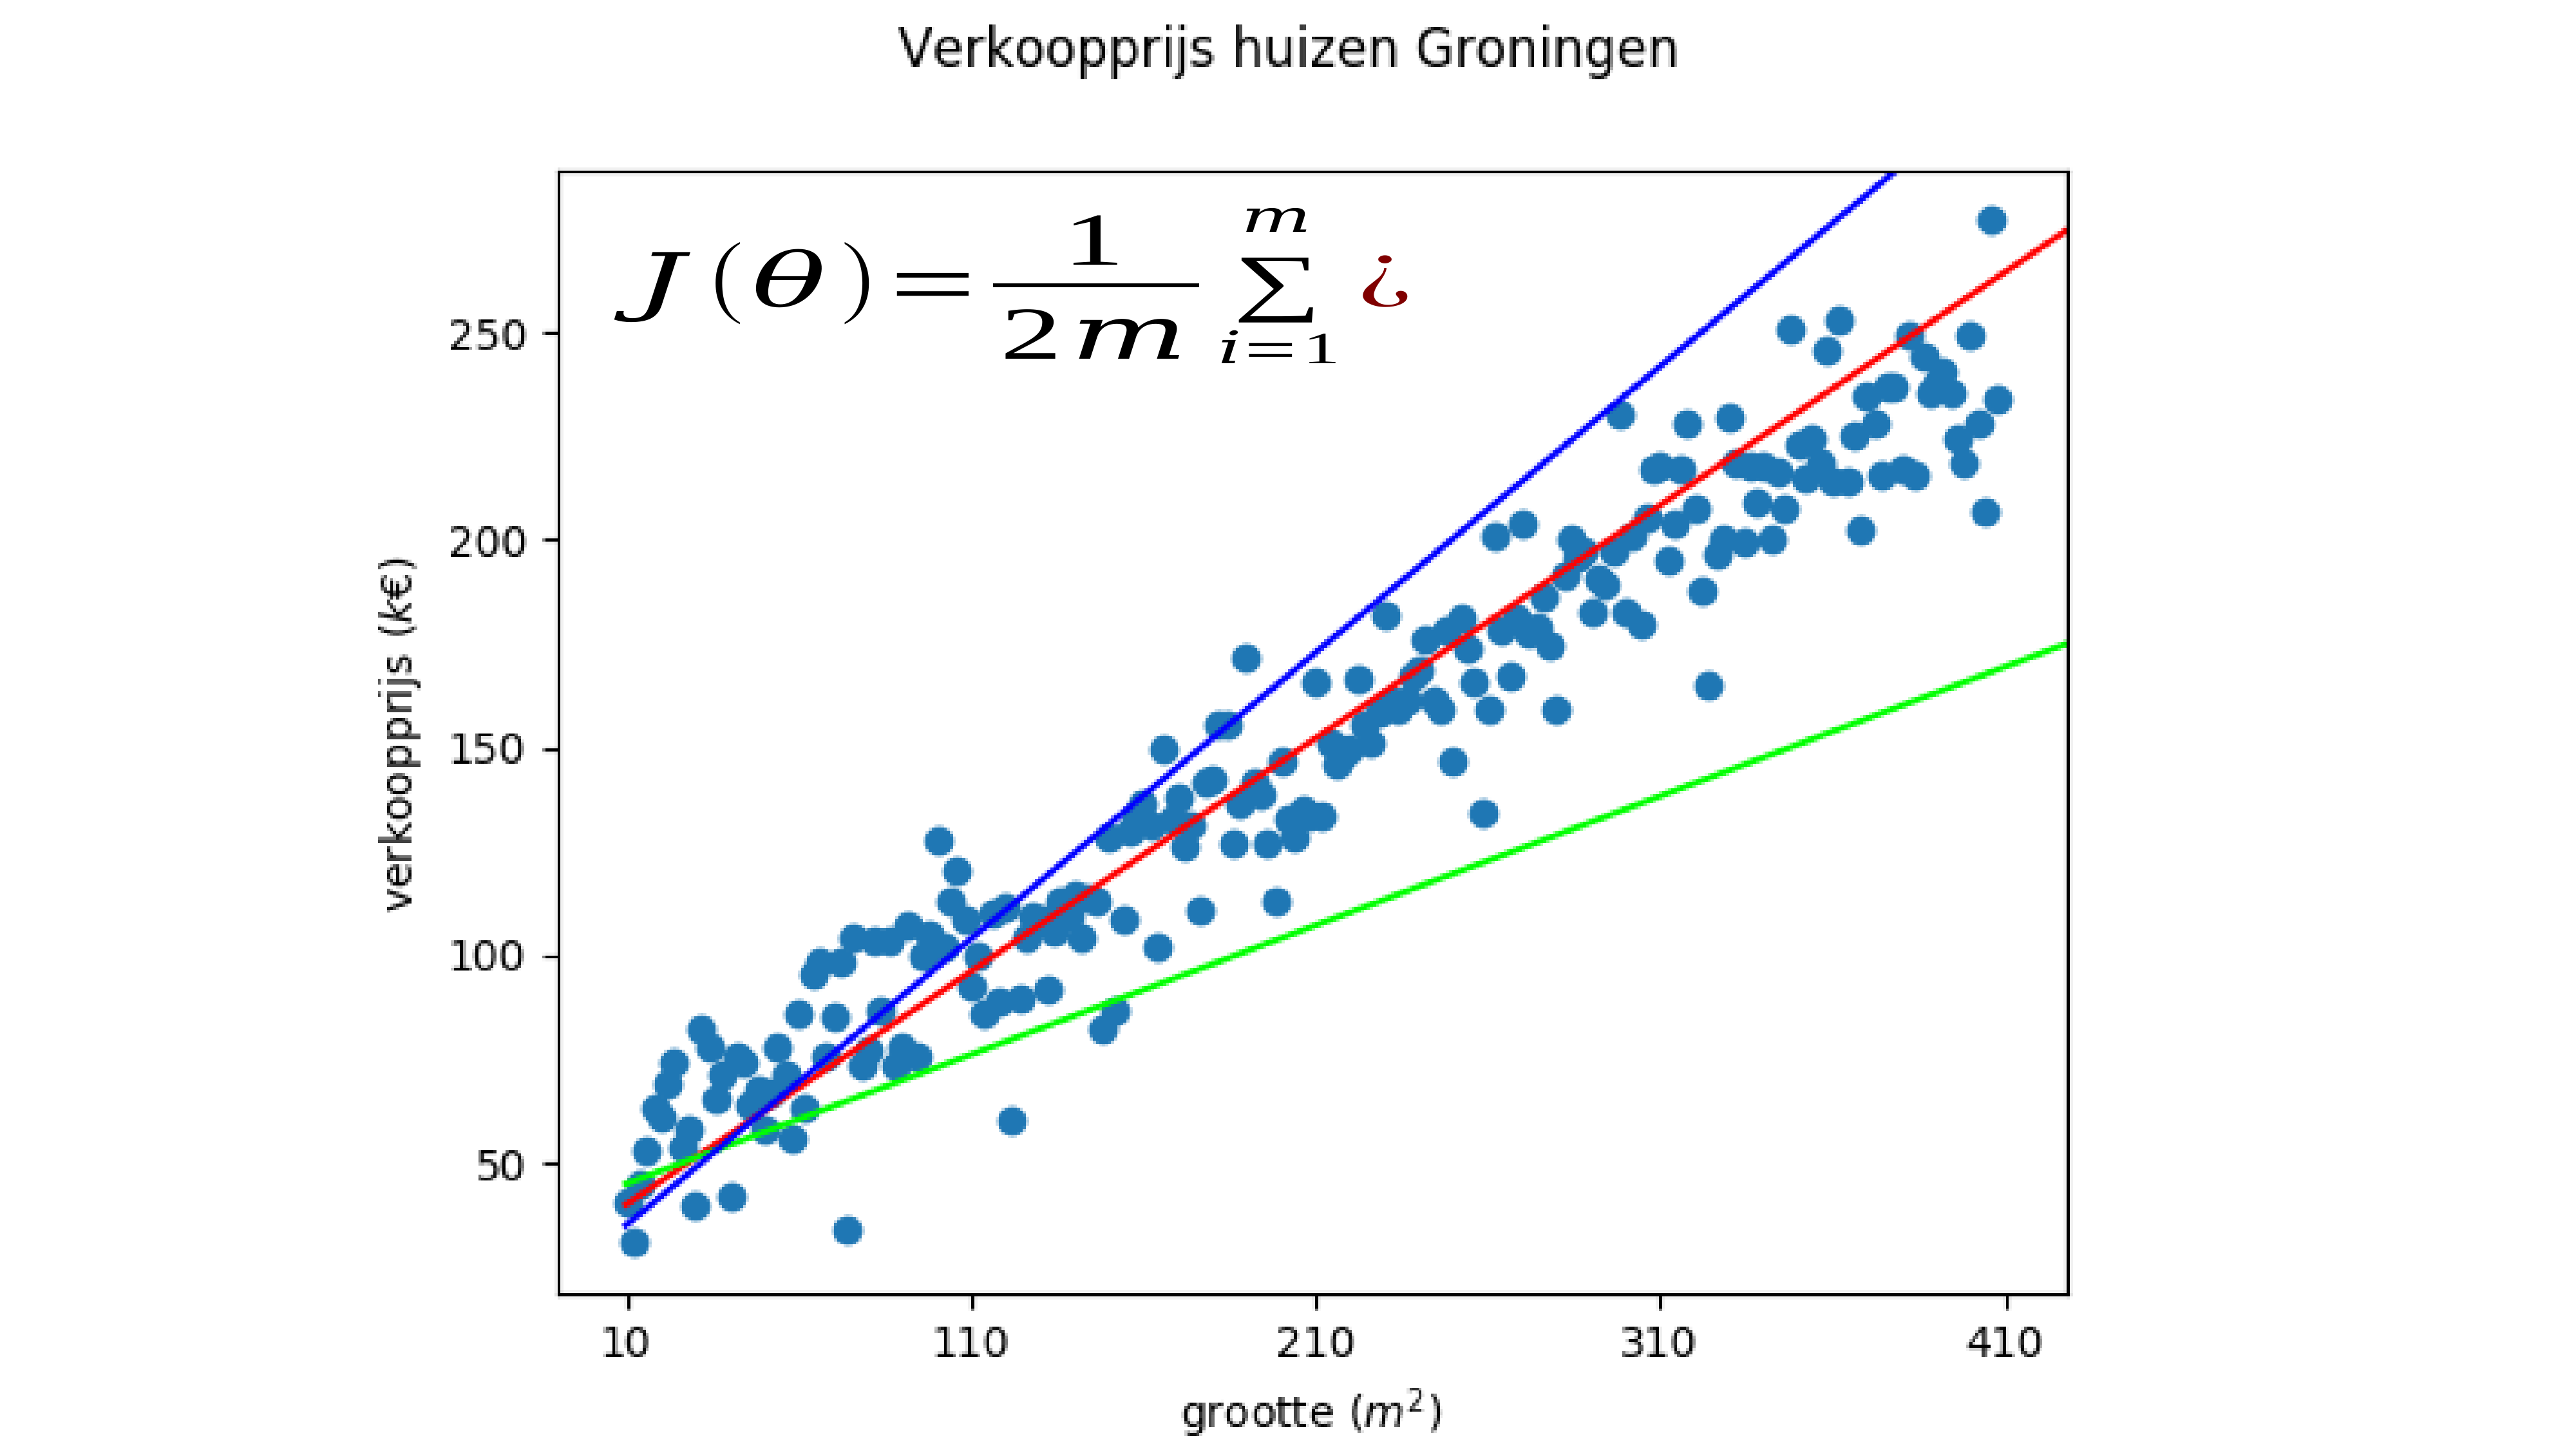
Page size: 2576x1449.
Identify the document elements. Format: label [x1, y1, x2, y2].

picture [314, 0, 2262, 1449]
